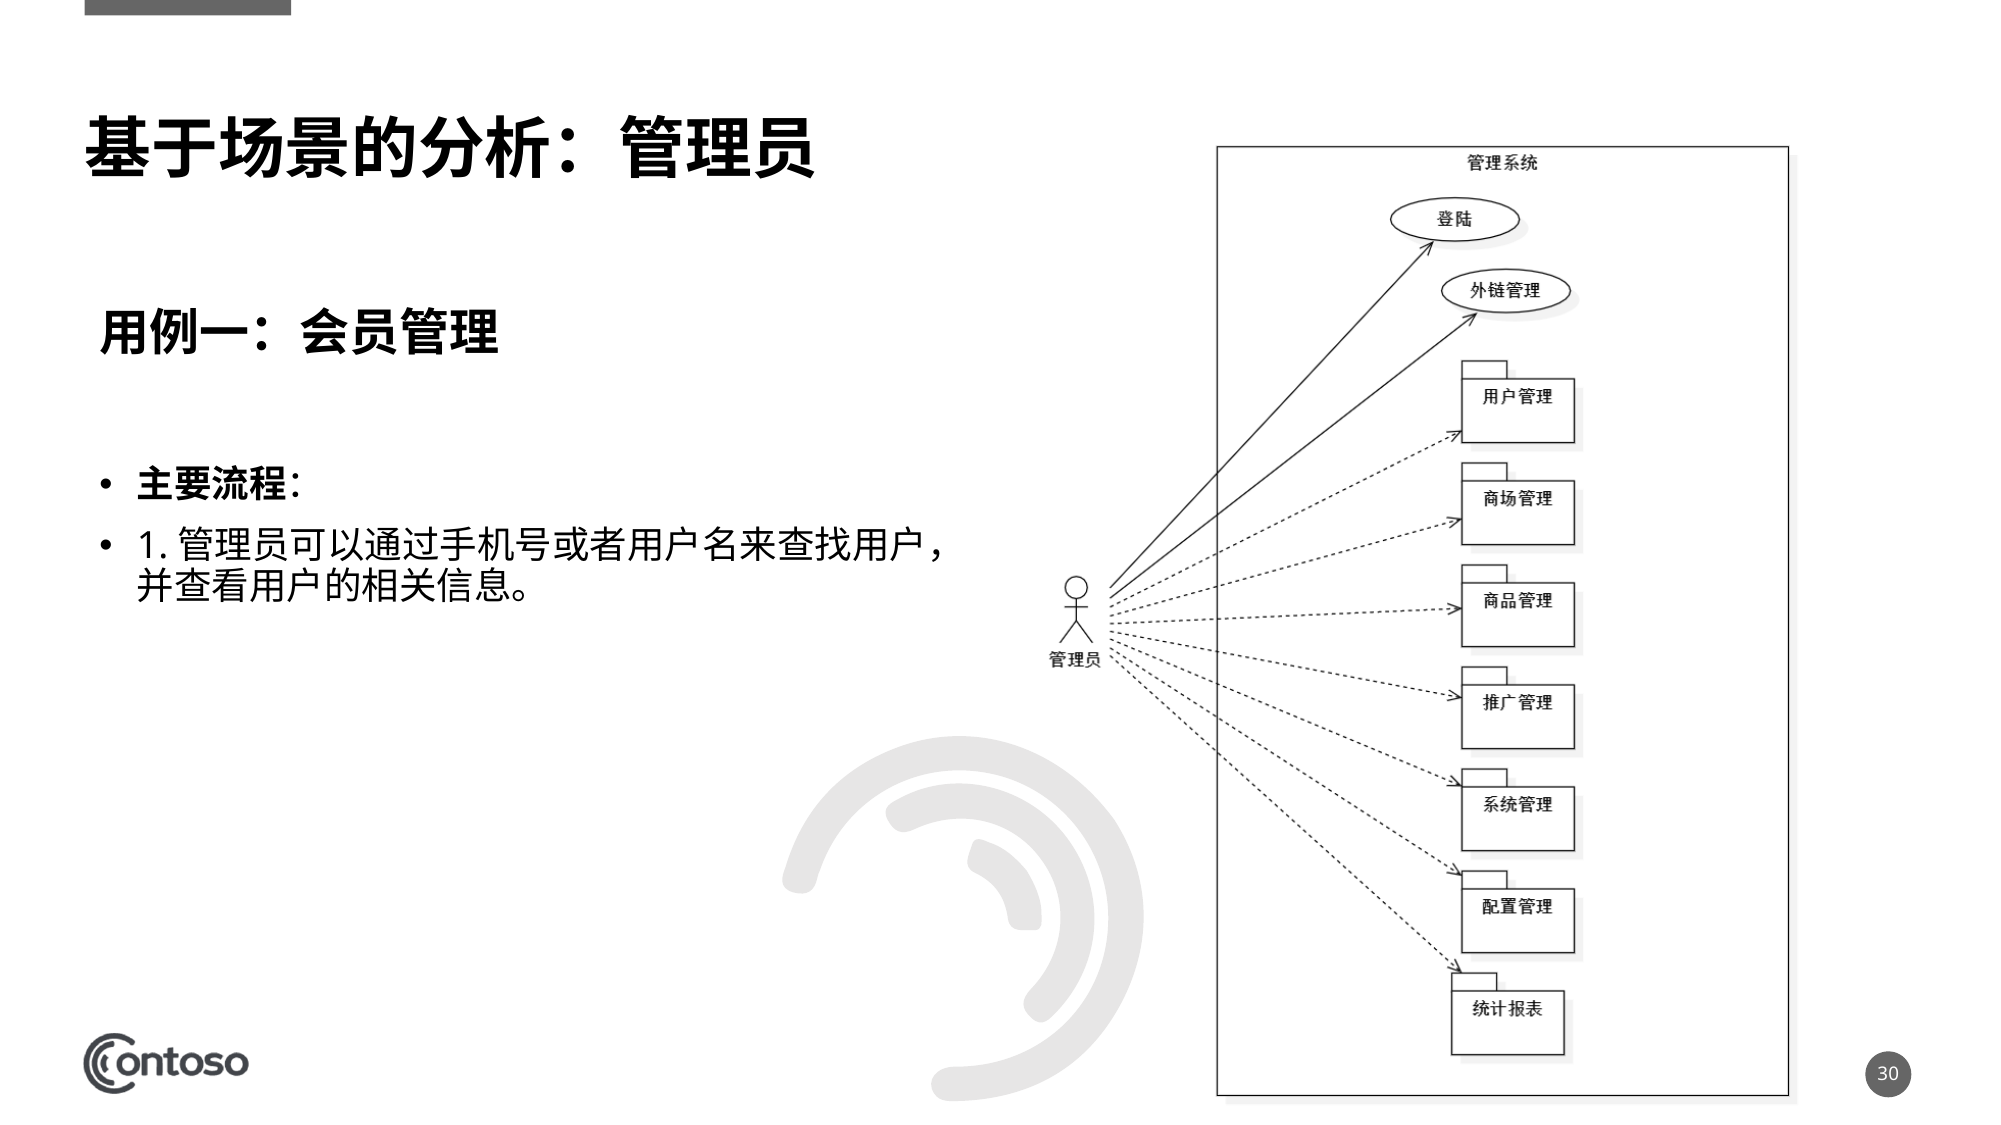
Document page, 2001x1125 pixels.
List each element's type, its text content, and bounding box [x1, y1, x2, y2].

slide_number 30 [1864, 1059, 1913, 1090]
text_box 用例一：会员管理 主要流程： 1.管理员可以通过手机号或者用户名来查找用户，并查看用户的相关信息。 [84, 299, 1000, 843]
title 基于场景的分析：管理员 [84, 81, 895, 299]
picture [1031, 134, 1839, 1125]
